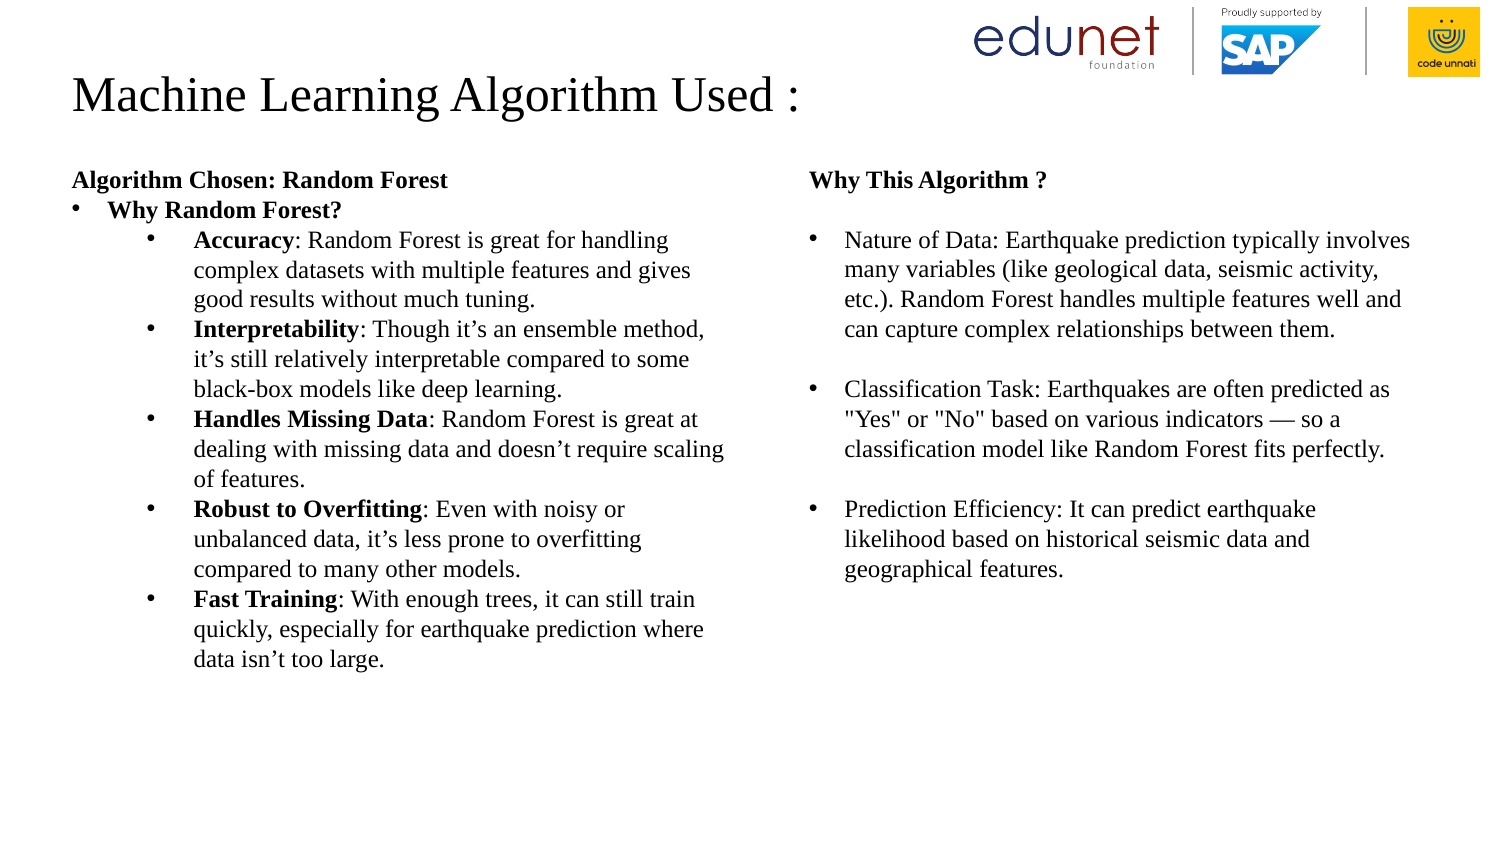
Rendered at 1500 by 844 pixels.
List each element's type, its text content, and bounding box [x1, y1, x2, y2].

title Machine Learning Algorithm Used : [56, 46, 1455, 141]
picture [966, 8, 1168, 46]
text_box Why This Algorithm ? Nature of Data: Earthquake prediction typically involves many variables (like geological data, seismic activity, etc.). Random Forest handles multiple features well and can capture complex relationships between them. Classification Task: Earthquakes are often predicted as "Yes" or "No" based on various indicators — so a classification model like Random Forest fits perfectly. Prediction Efficiency: It can predict earthquake likelihood based on historical seismic data and geographical features. [794, 155, 1434, 590]
picture [1408, 7, 1480, 77]
picture [1221, 8, 1322, 46]
text_box Algorithm Chosen: Random Forest Why Random Forest? Accuracy: Random Forest is great for handling complex datasets with multiple features and gives good results without much tuning. Interpretability: Though it’s an ensemble method, it’s still relatively interpretable compared to some black-box models like deep learning. Handles Missing Data: Random Forest is great at dealing with missing data and doesn’t require scaling of features. Robust to Overfitting: Even with noisy or unbalanced data, it’s less prone to overfitting compared to many other models. Fast Training: With enough trees, it can still train quickly, especially for earthquake prediction where data isn’t too large. [56, 155, 745, 680]
